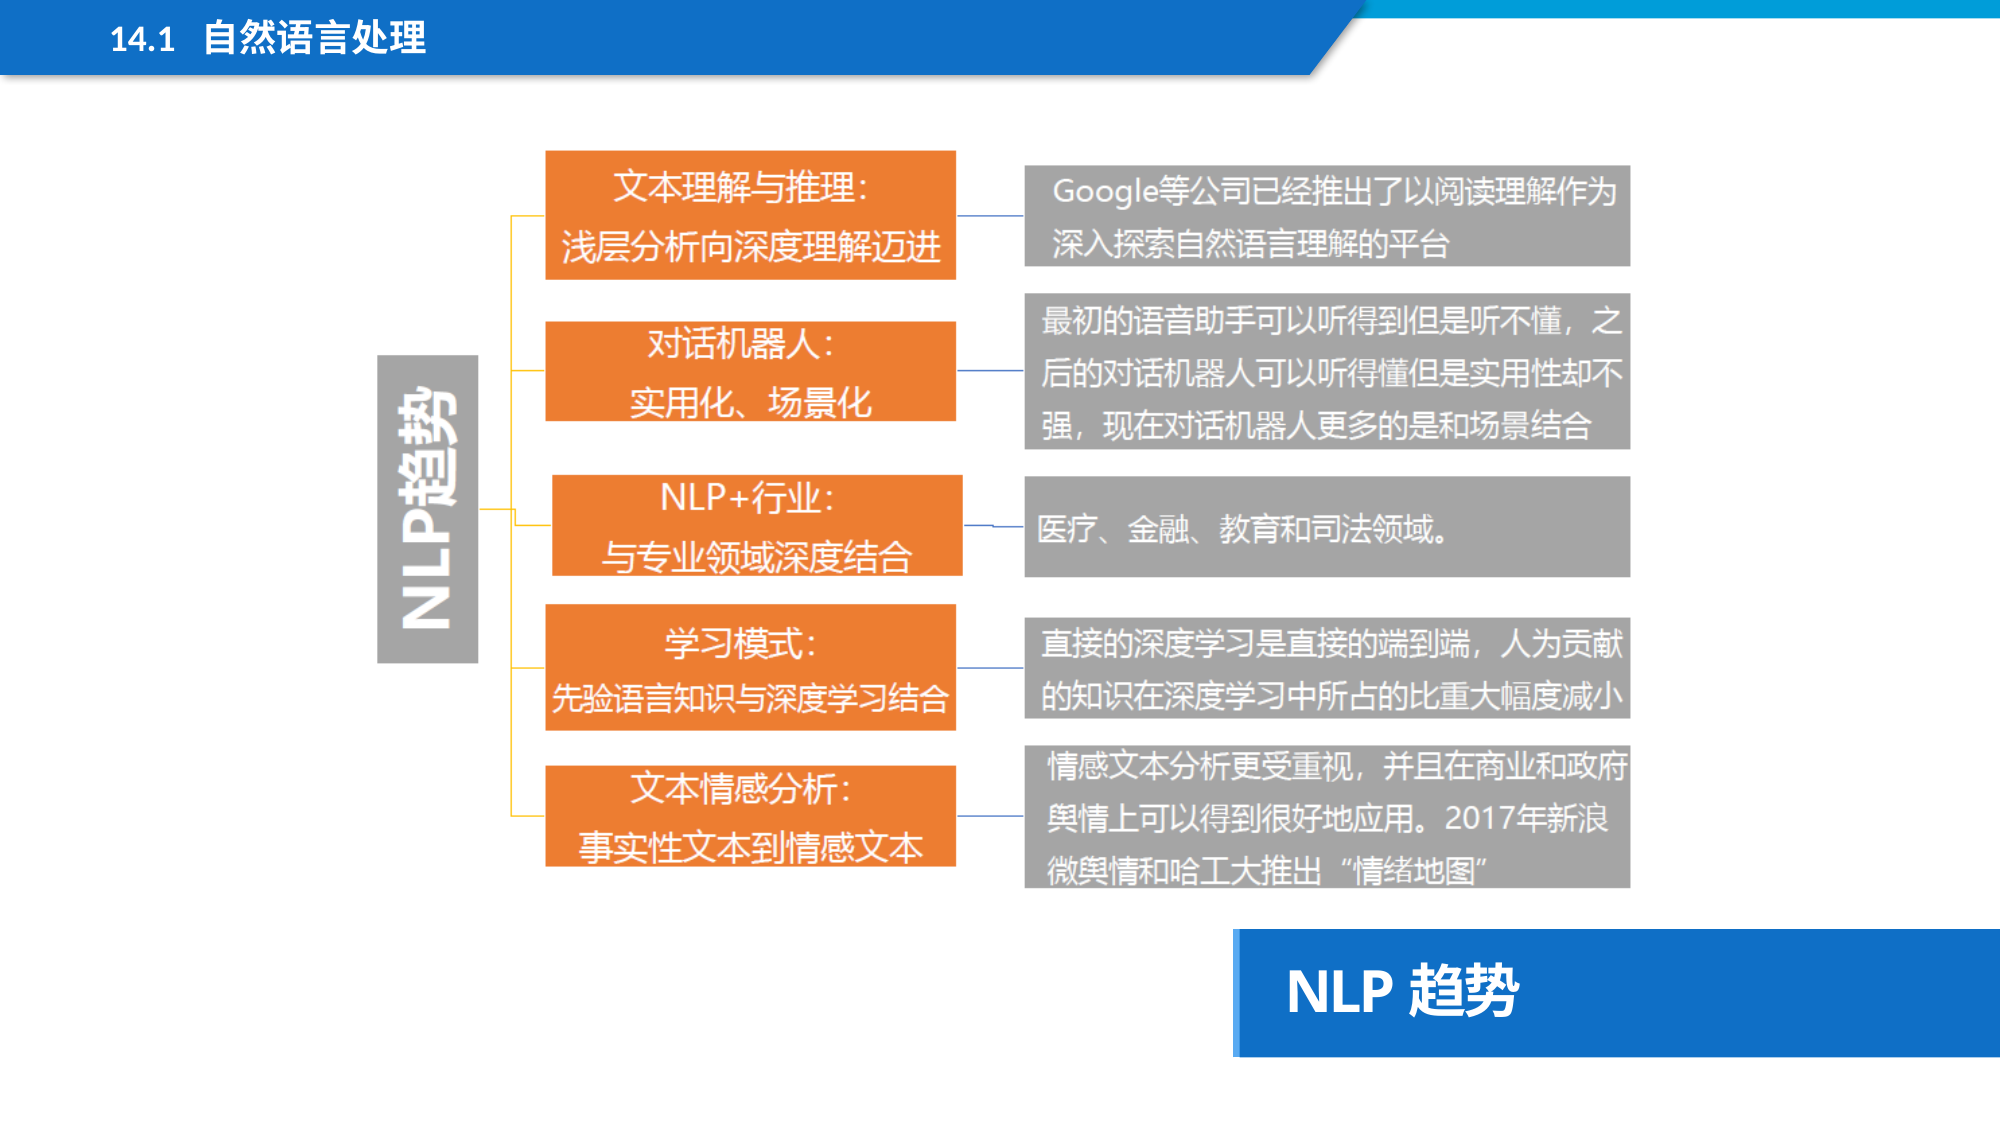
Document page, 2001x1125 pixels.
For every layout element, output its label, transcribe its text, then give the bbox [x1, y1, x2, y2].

picture [364, 140, 1636, 895]
list 14.1 自然语言处理 [93, 11, 1138, 68]
list NLP趋势 [1239, 929, 2000, 1058]
